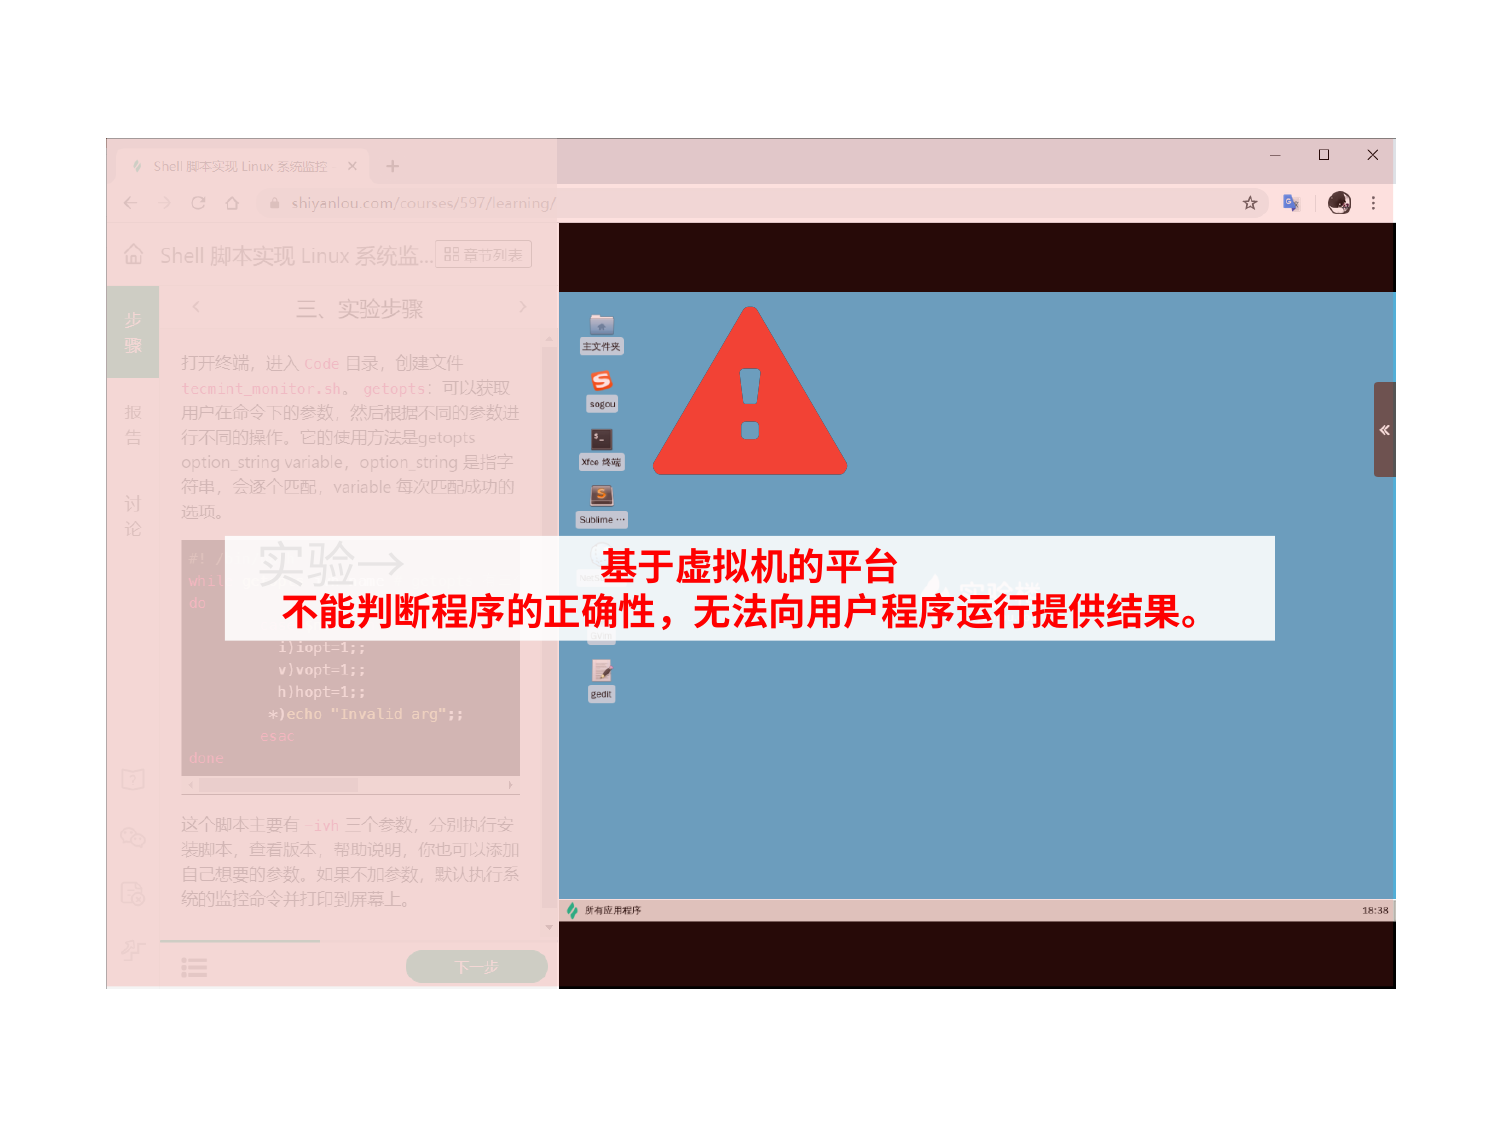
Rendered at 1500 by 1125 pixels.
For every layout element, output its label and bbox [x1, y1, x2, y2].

text_box [106, 138, 1394, 987]
text_box [106, 138, 1396, 990]
